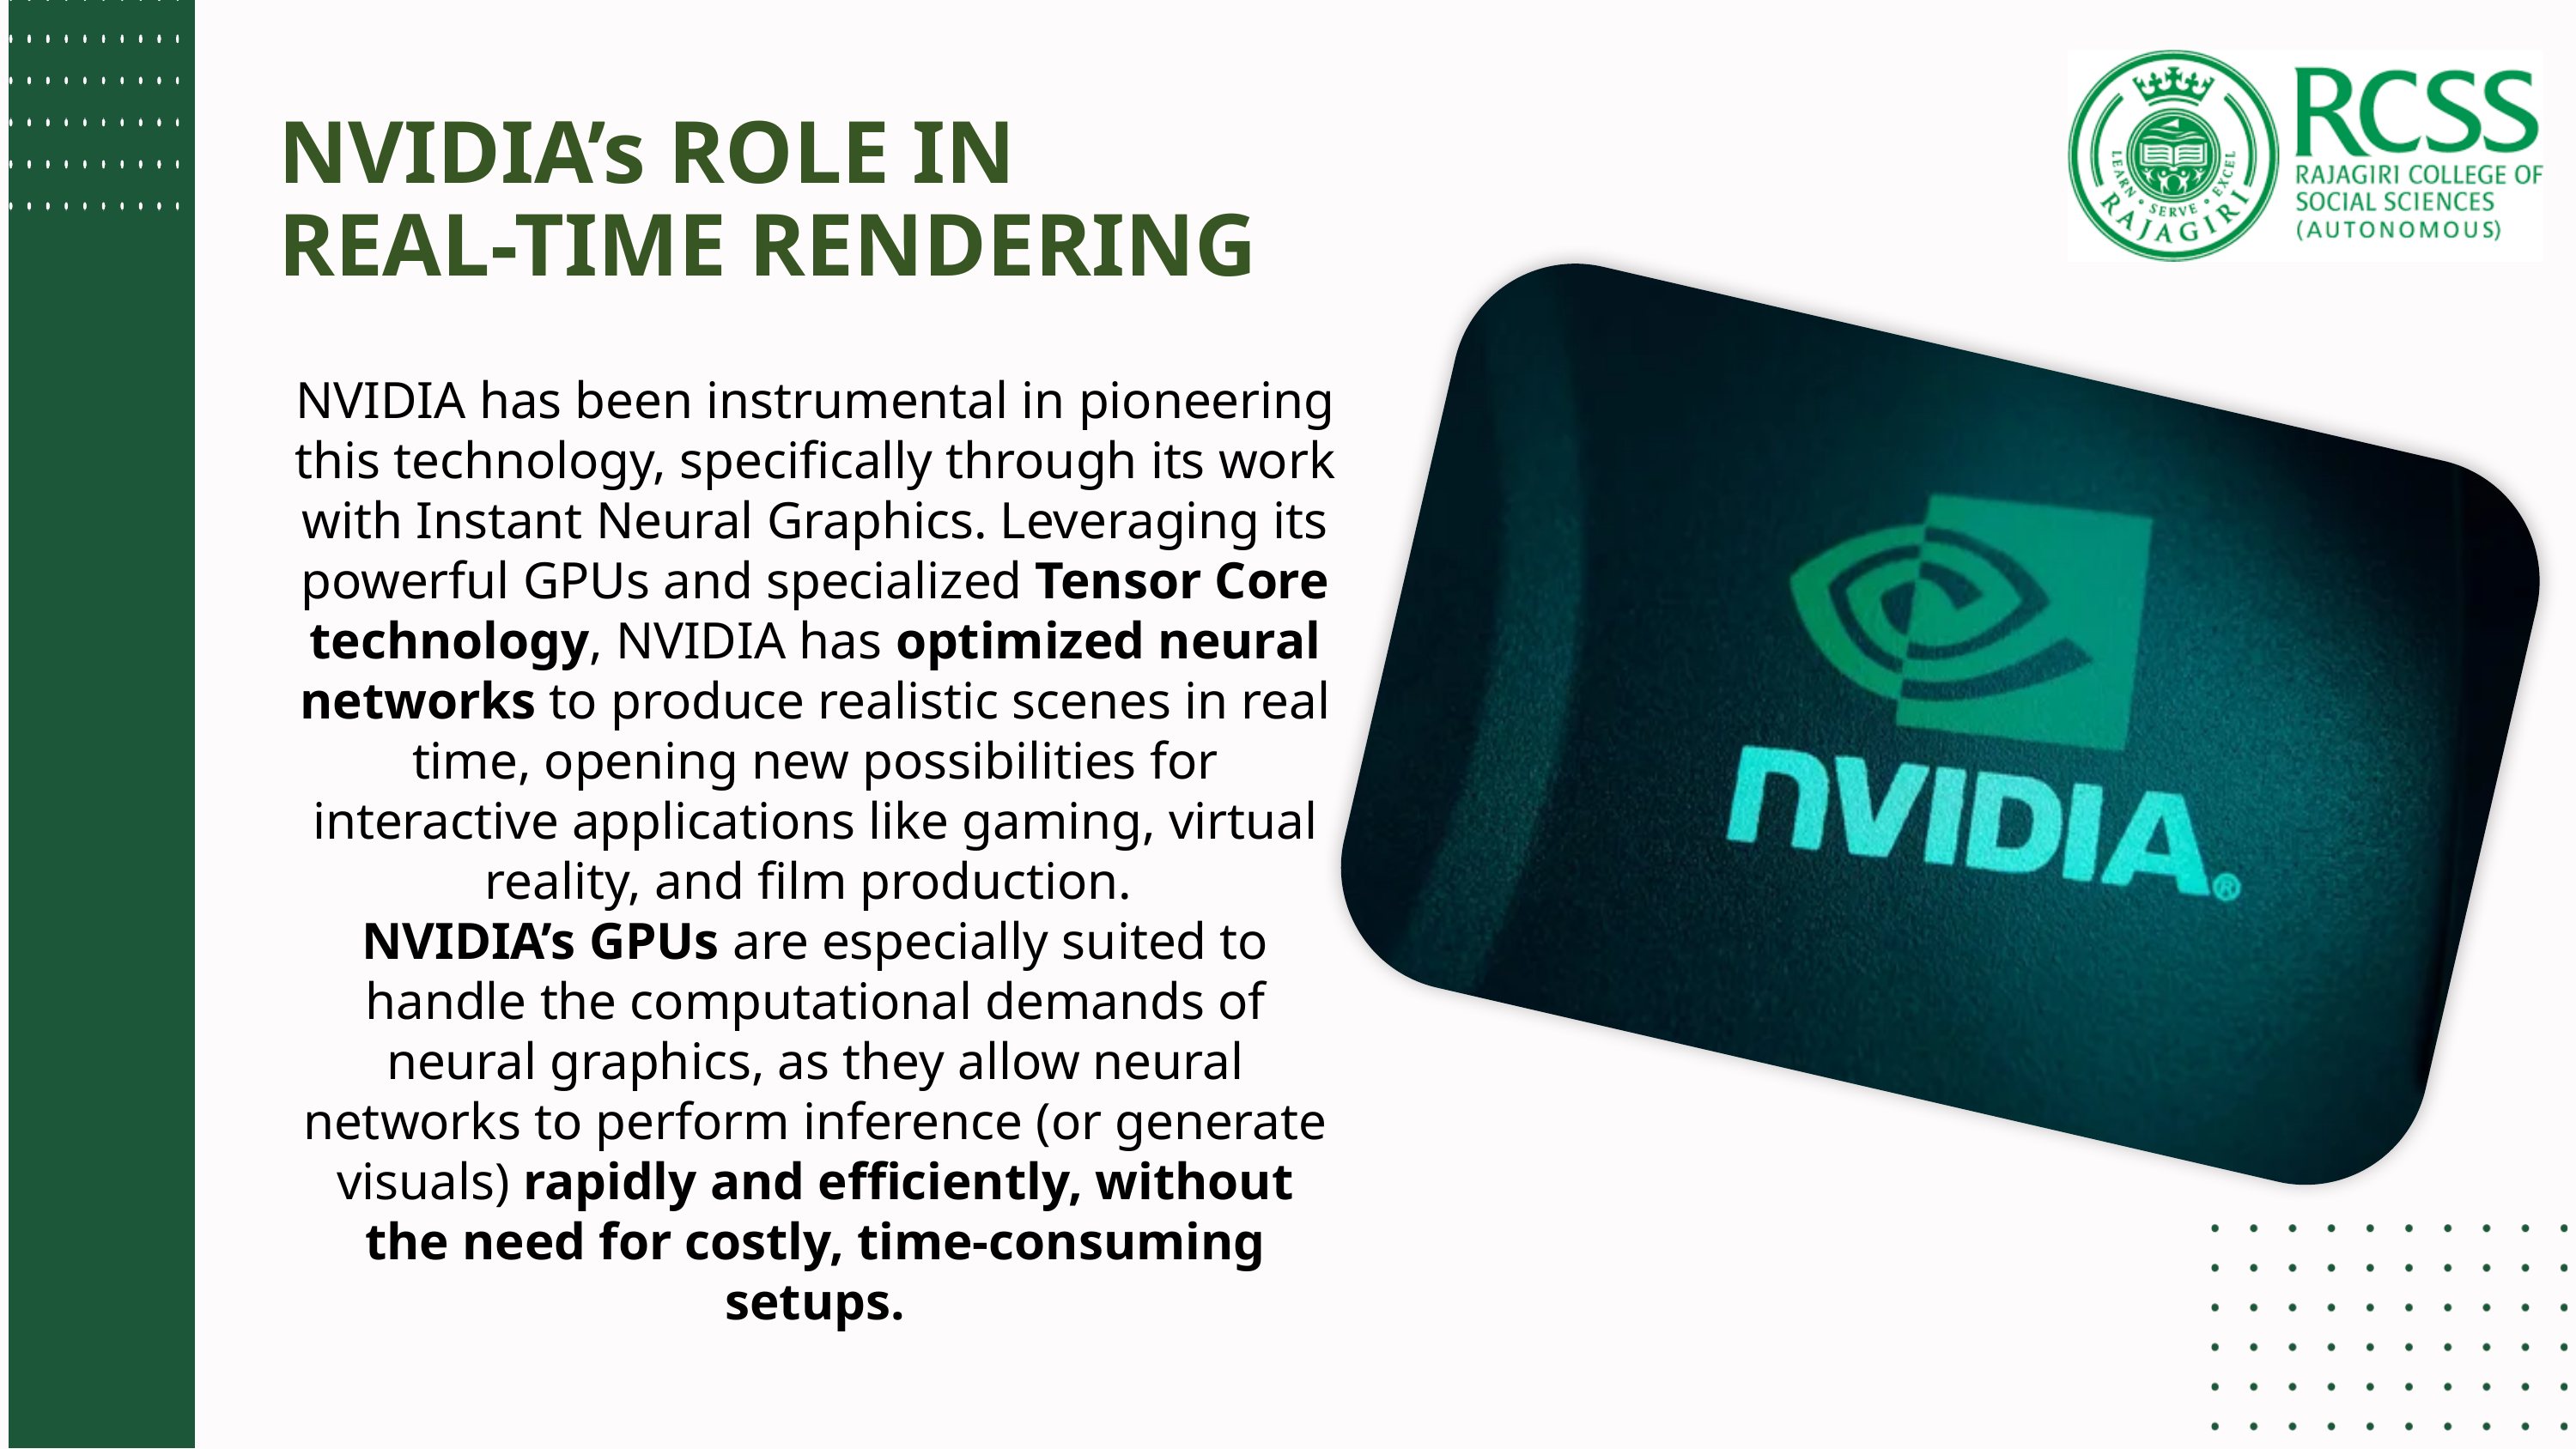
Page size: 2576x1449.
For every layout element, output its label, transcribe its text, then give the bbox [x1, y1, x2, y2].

picture [1352, 264, 2540, 1185]
text_box NVIDIA’s ROLE IN REAL-TIME RENDERING [278, 109, 1984, 294]
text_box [8, 0, 195, 1449]
text_box [2211, 1224, 2568, 1431]
picture [2067, 50, 2543, 262]
text_box NVIDIA has been instrumental in pioneering this technology, specifically through its work with Instant Neural Graphics. Leveraging its powerful GPUs and specialized Tensor Core technology, NVIDIA has optimized neural networks to produce realistic scenes in real time, opening new possibilities for interactive applications like gaming, virtual reality, and film production. NVIDIA’s GPUs are especially suited to handle the computational demands of neural graphics, as they allow neural networks to perform inference (or generate visuals) rapidly and efficiently, without the need for costly, time-consuming setups. [278, 362, 1352, 1337]
